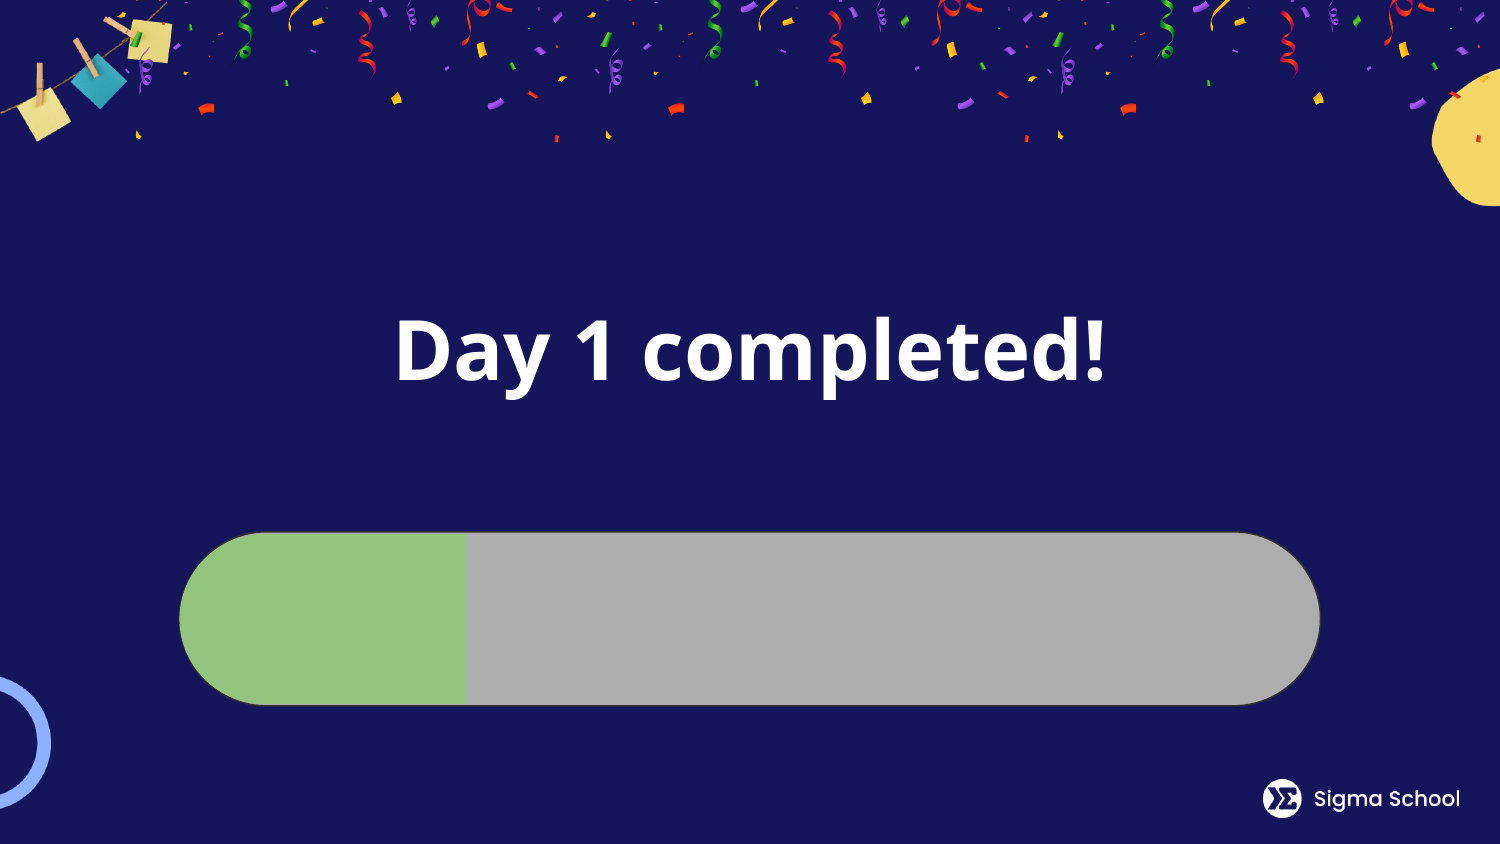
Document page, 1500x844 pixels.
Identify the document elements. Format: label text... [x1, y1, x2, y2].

text_box [179, 534, 467, 704]
text_box Day 1 completed! [238, 281, 1262, 452]
text_box [198, 531, 1321, 706]
picture [0, 0, 1500, 844]
